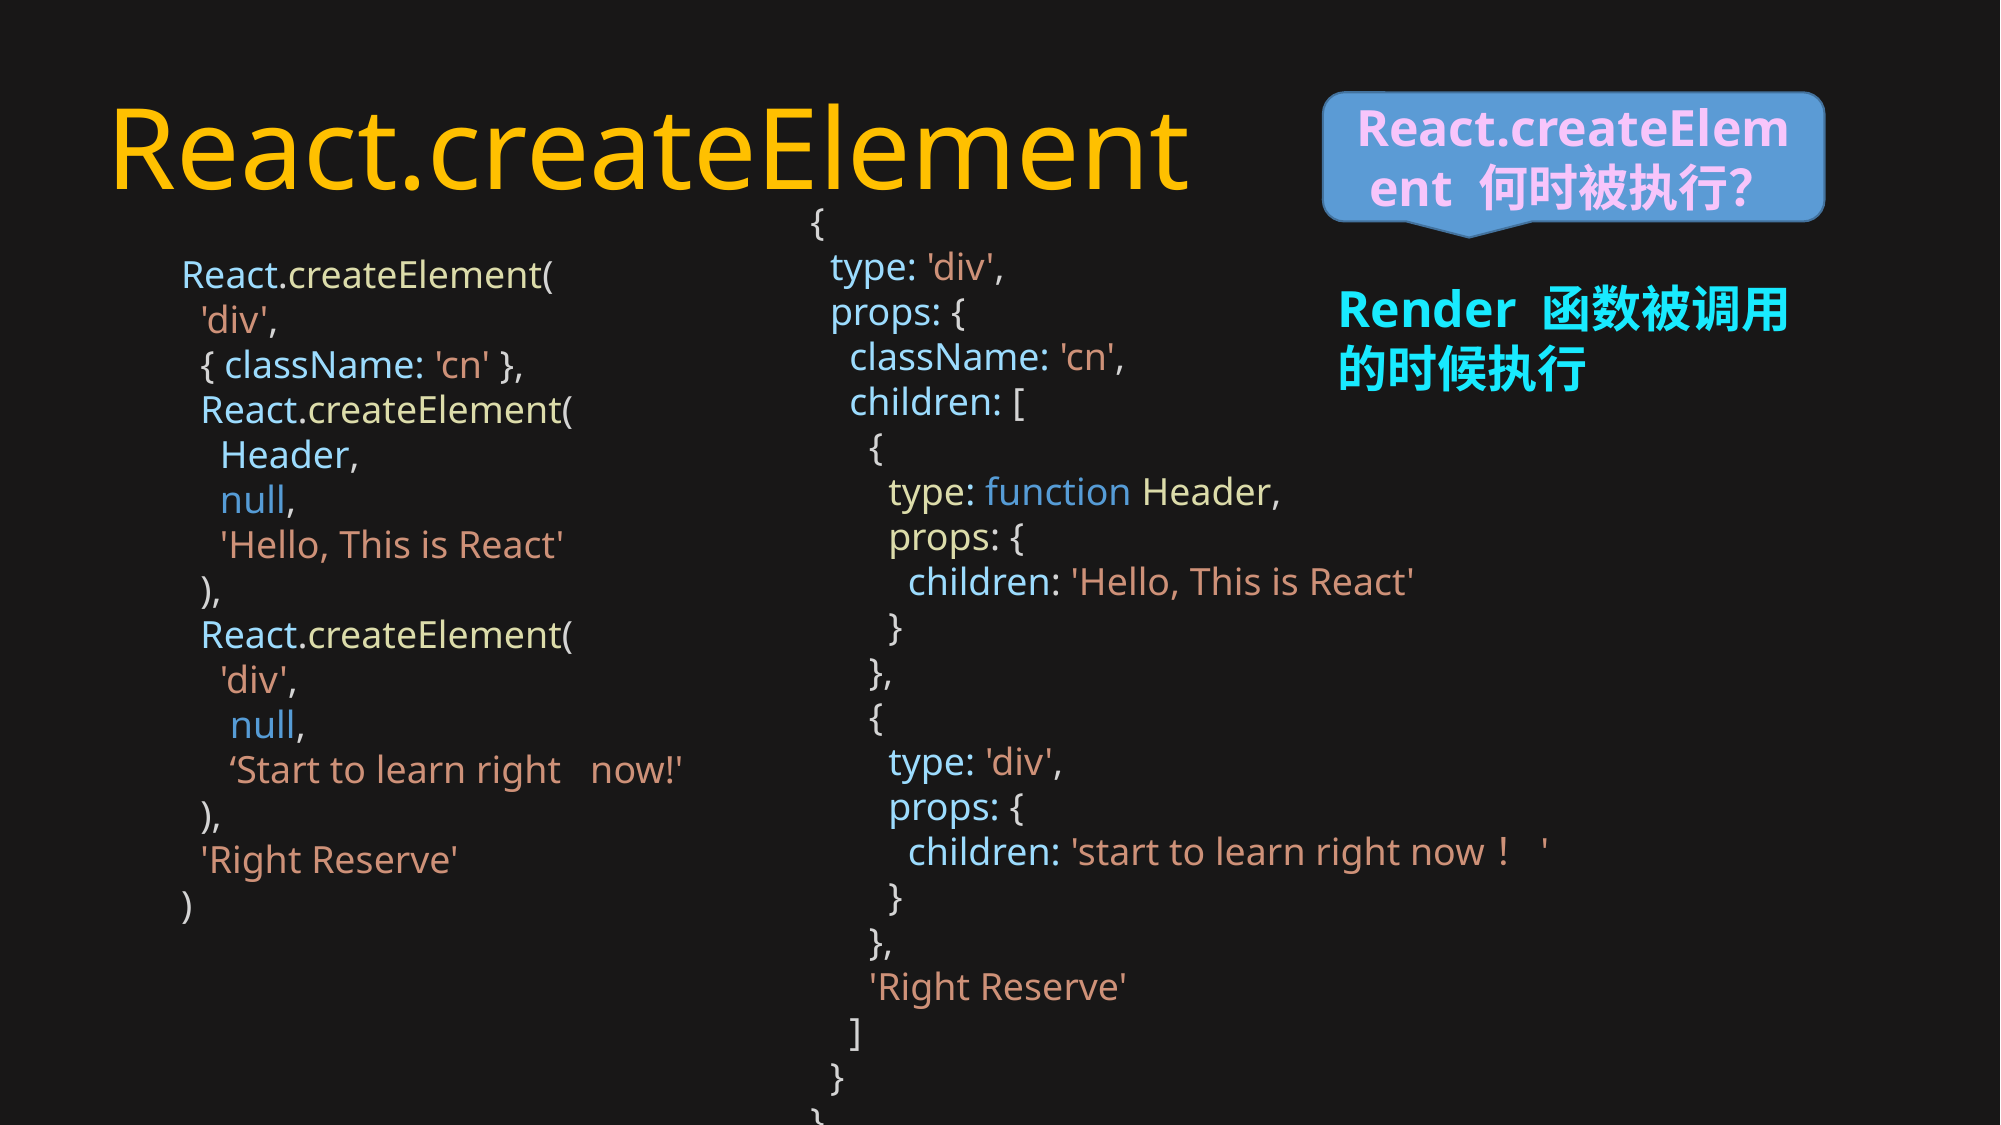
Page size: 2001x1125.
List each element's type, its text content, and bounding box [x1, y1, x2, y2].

text_box { type: 'div', props: { className: 'cn', children: [ { type: function Header, props: { children: 'Hello, This is React' } }, { type: 'div', props: { children: 'start to learn right now！' } }, 'Right Reserve' ] } } [795, 145, 1889, 1125]
text_box Render 函数被调用的时候执行 [1322, 270, 1837, 405]
text_box React.createElement [91, 69, 1206, 220]
text_box React.createElement 何时被执行？ [1321, 91, 1826, 239]
text_box React.createElement( 'div', { className: 'cn' }, React.createElement( Header, null, 'Hello, This is React' ), React.createElement( 'div', null, ‘Start to learn right now!' ), 'Right Reserve' ) [166, 199, 795, 934]
